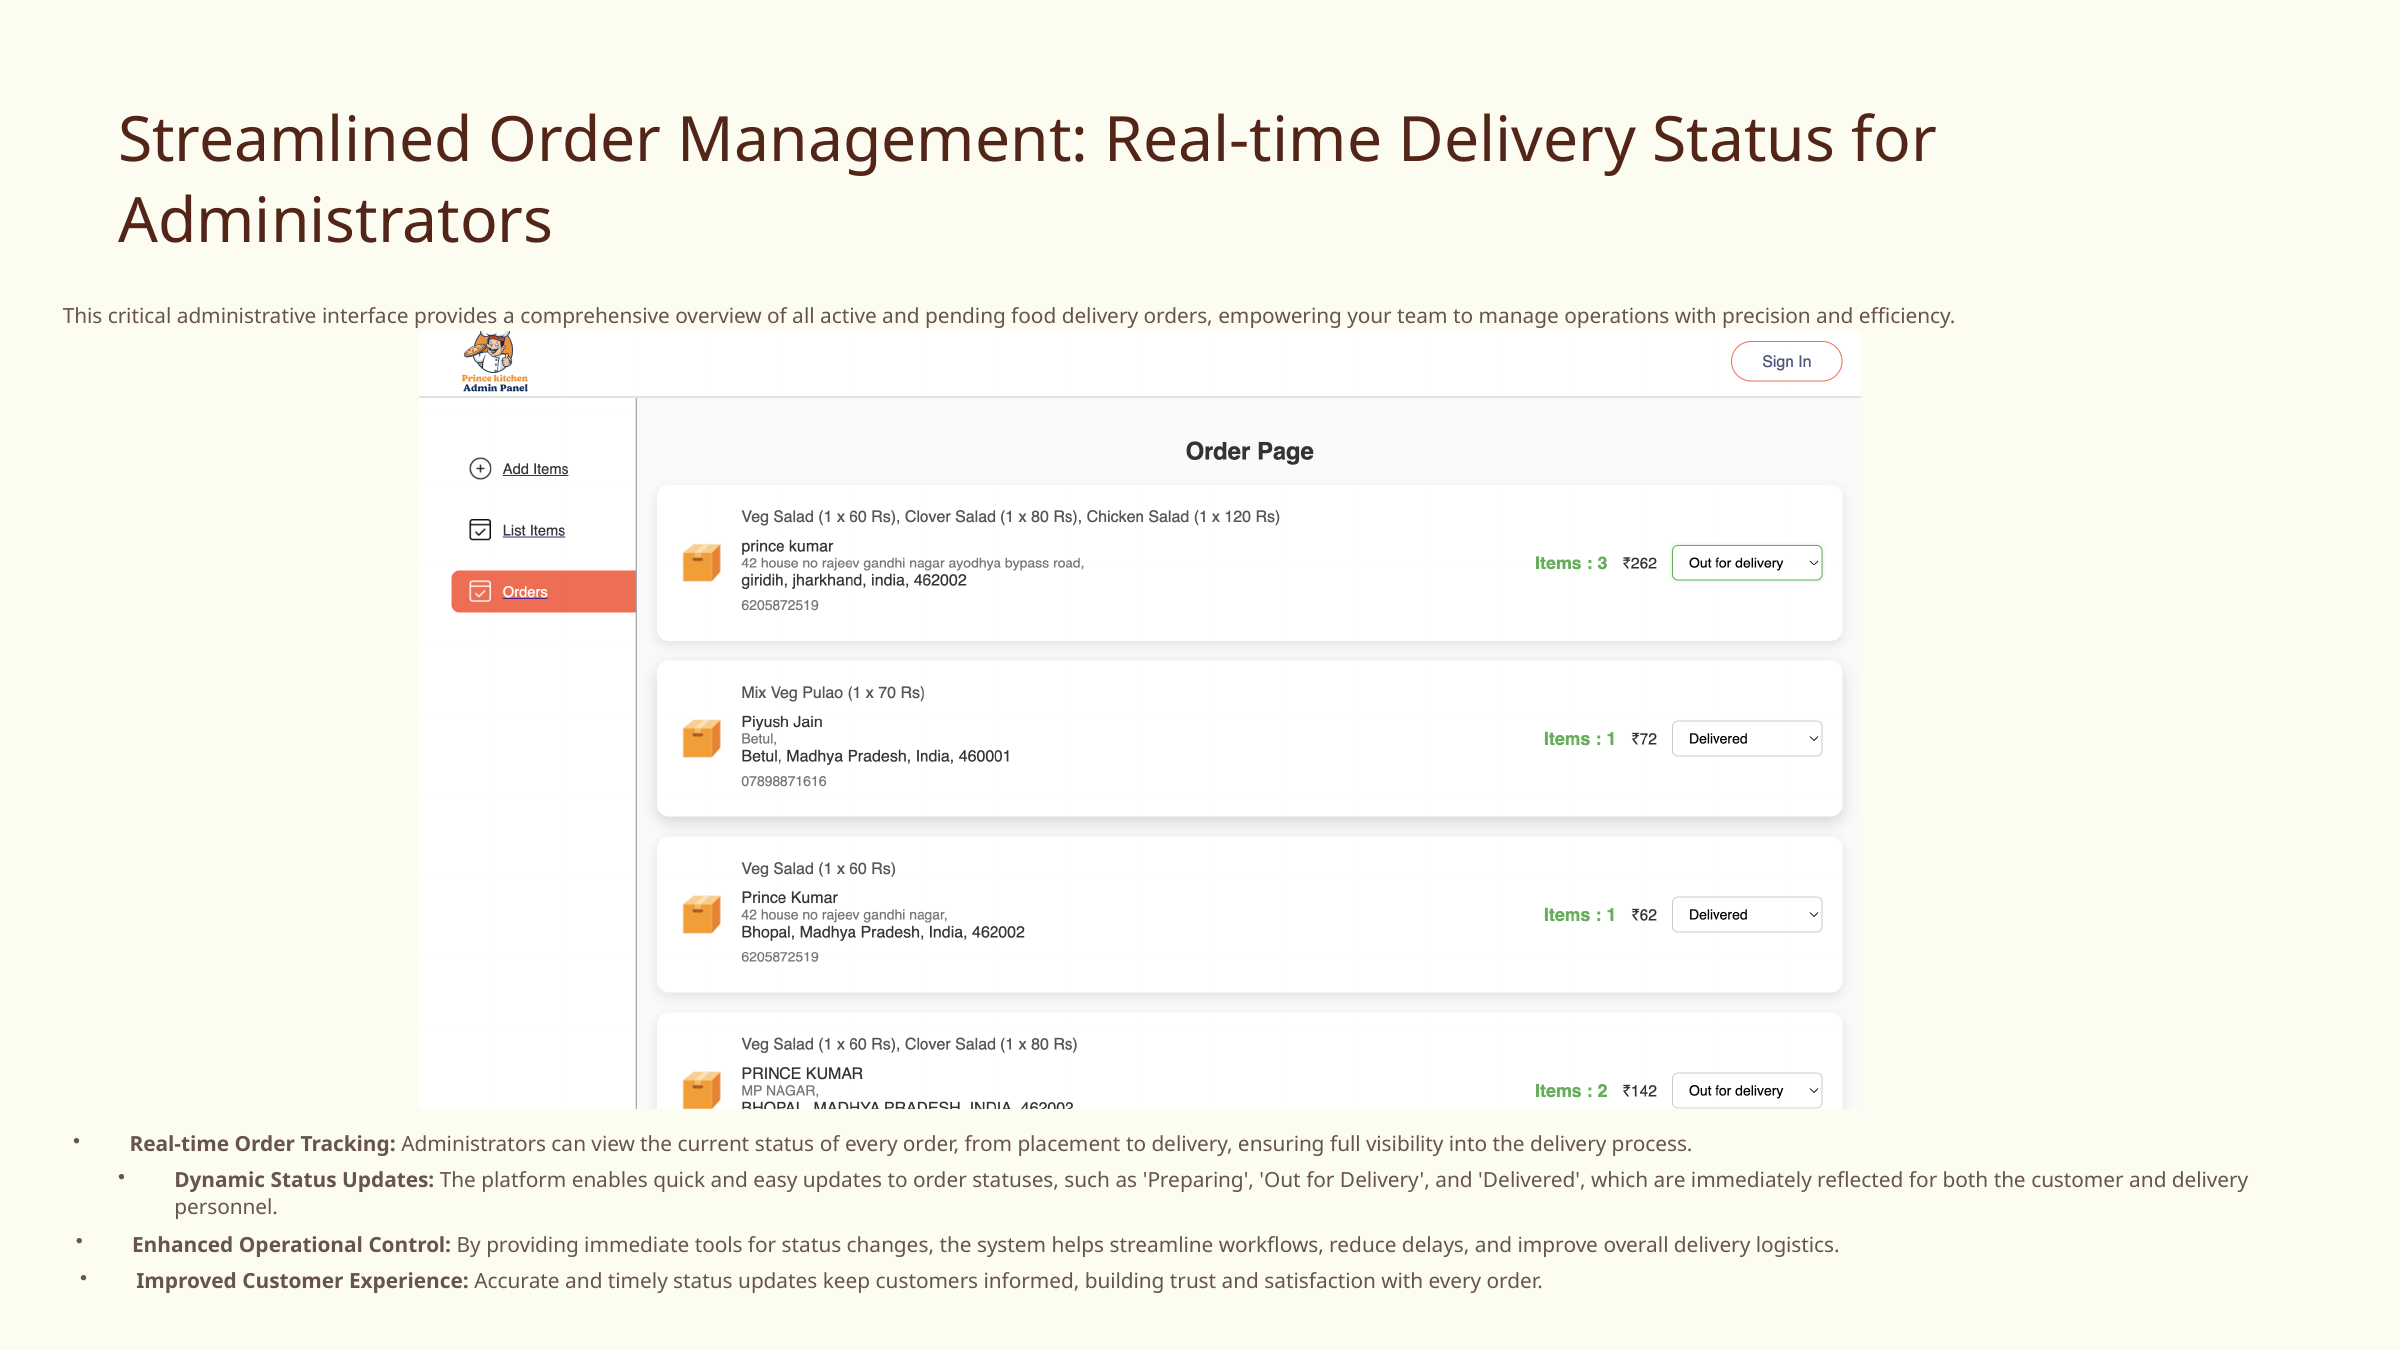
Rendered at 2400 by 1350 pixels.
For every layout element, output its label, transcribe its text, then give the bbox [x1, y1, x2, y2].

text_box Dynamic Status Updates: The platform enables quick and easy updates to order statuses, such as 'Preparing', 'Out for Delivery', and 'Delivered', which are immediately reflected for both the customer and delivery personnel. [118, 1164, 2282, 1219]
text_box This critical administrative interface provides a comprehensive overview of all active and pending food delivery orders, empowering your team to manage operations with precision and efficiency. [63, 300, 1956, 328]
text_box Streamlined Order Management: Real-time Delivery Status for Administrators [118, 92, 2282, 256]
text_box Enhanced Operational Control: By providing immediate tools for status changes, the system helps streamline workflows, reduce delays, and improve overall delivery logistics. [75, 1229, 1840, 1257]
text_box Improved Customer Experience: Accurate and timely status updates keep customers informed, building trust and satisfaction with every order. [80, 1265, 1543, 1293]
text_box Real-time Order Tracking: Administrators can view the current status of every order, from placement to delivery, ensuring full visibility into the delivery process. [73, 1128, 1693, 1156]
picture [419, 330, 1862, 1109]
